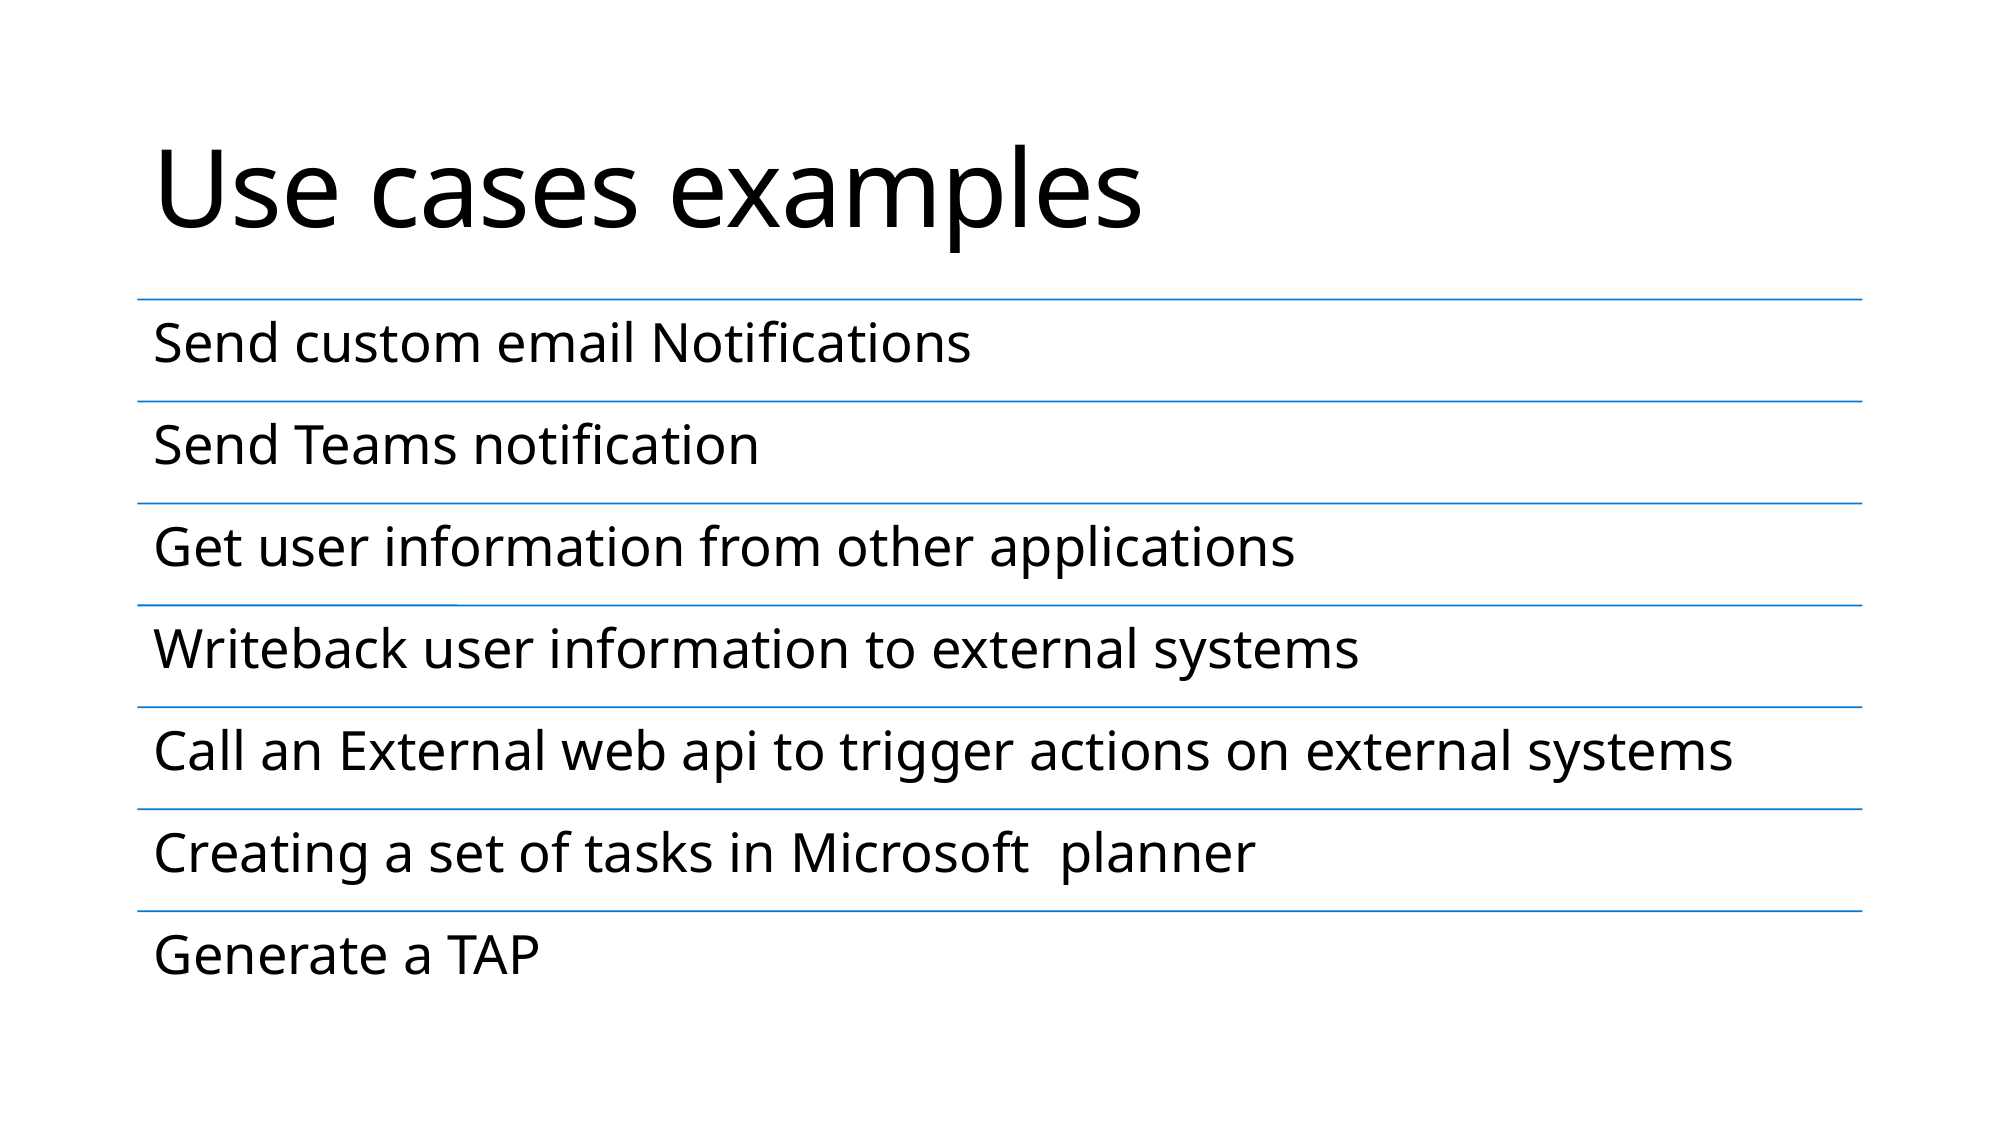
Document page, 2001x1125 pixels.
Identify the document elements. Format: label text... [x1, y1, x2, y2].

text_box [137, 299, 1863, 1014]
title Use cases examples [137, 91, 1863, 278]
